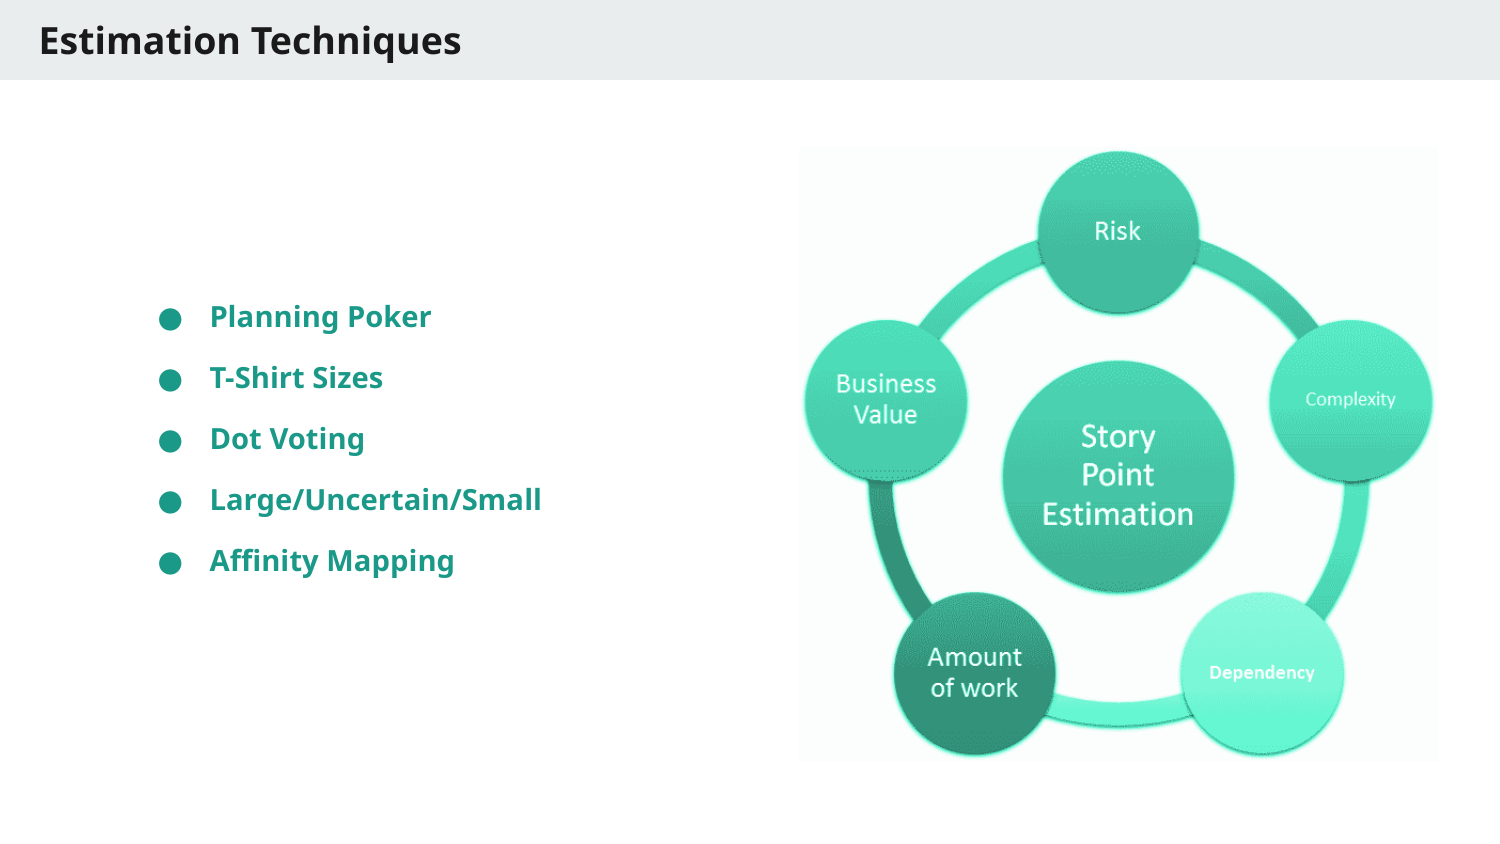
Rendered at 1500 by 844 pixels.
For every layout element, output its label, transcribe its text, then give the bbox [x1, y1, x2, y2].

list Planning Poker T-Shirt Sizes Dot Voting Large/Uncertain/Small Affinity Mapping [119, 278, 794, 650]
picture [799, 146, 1439, 763]
title Estimation Techniques [23, 0, 1286, 84]
